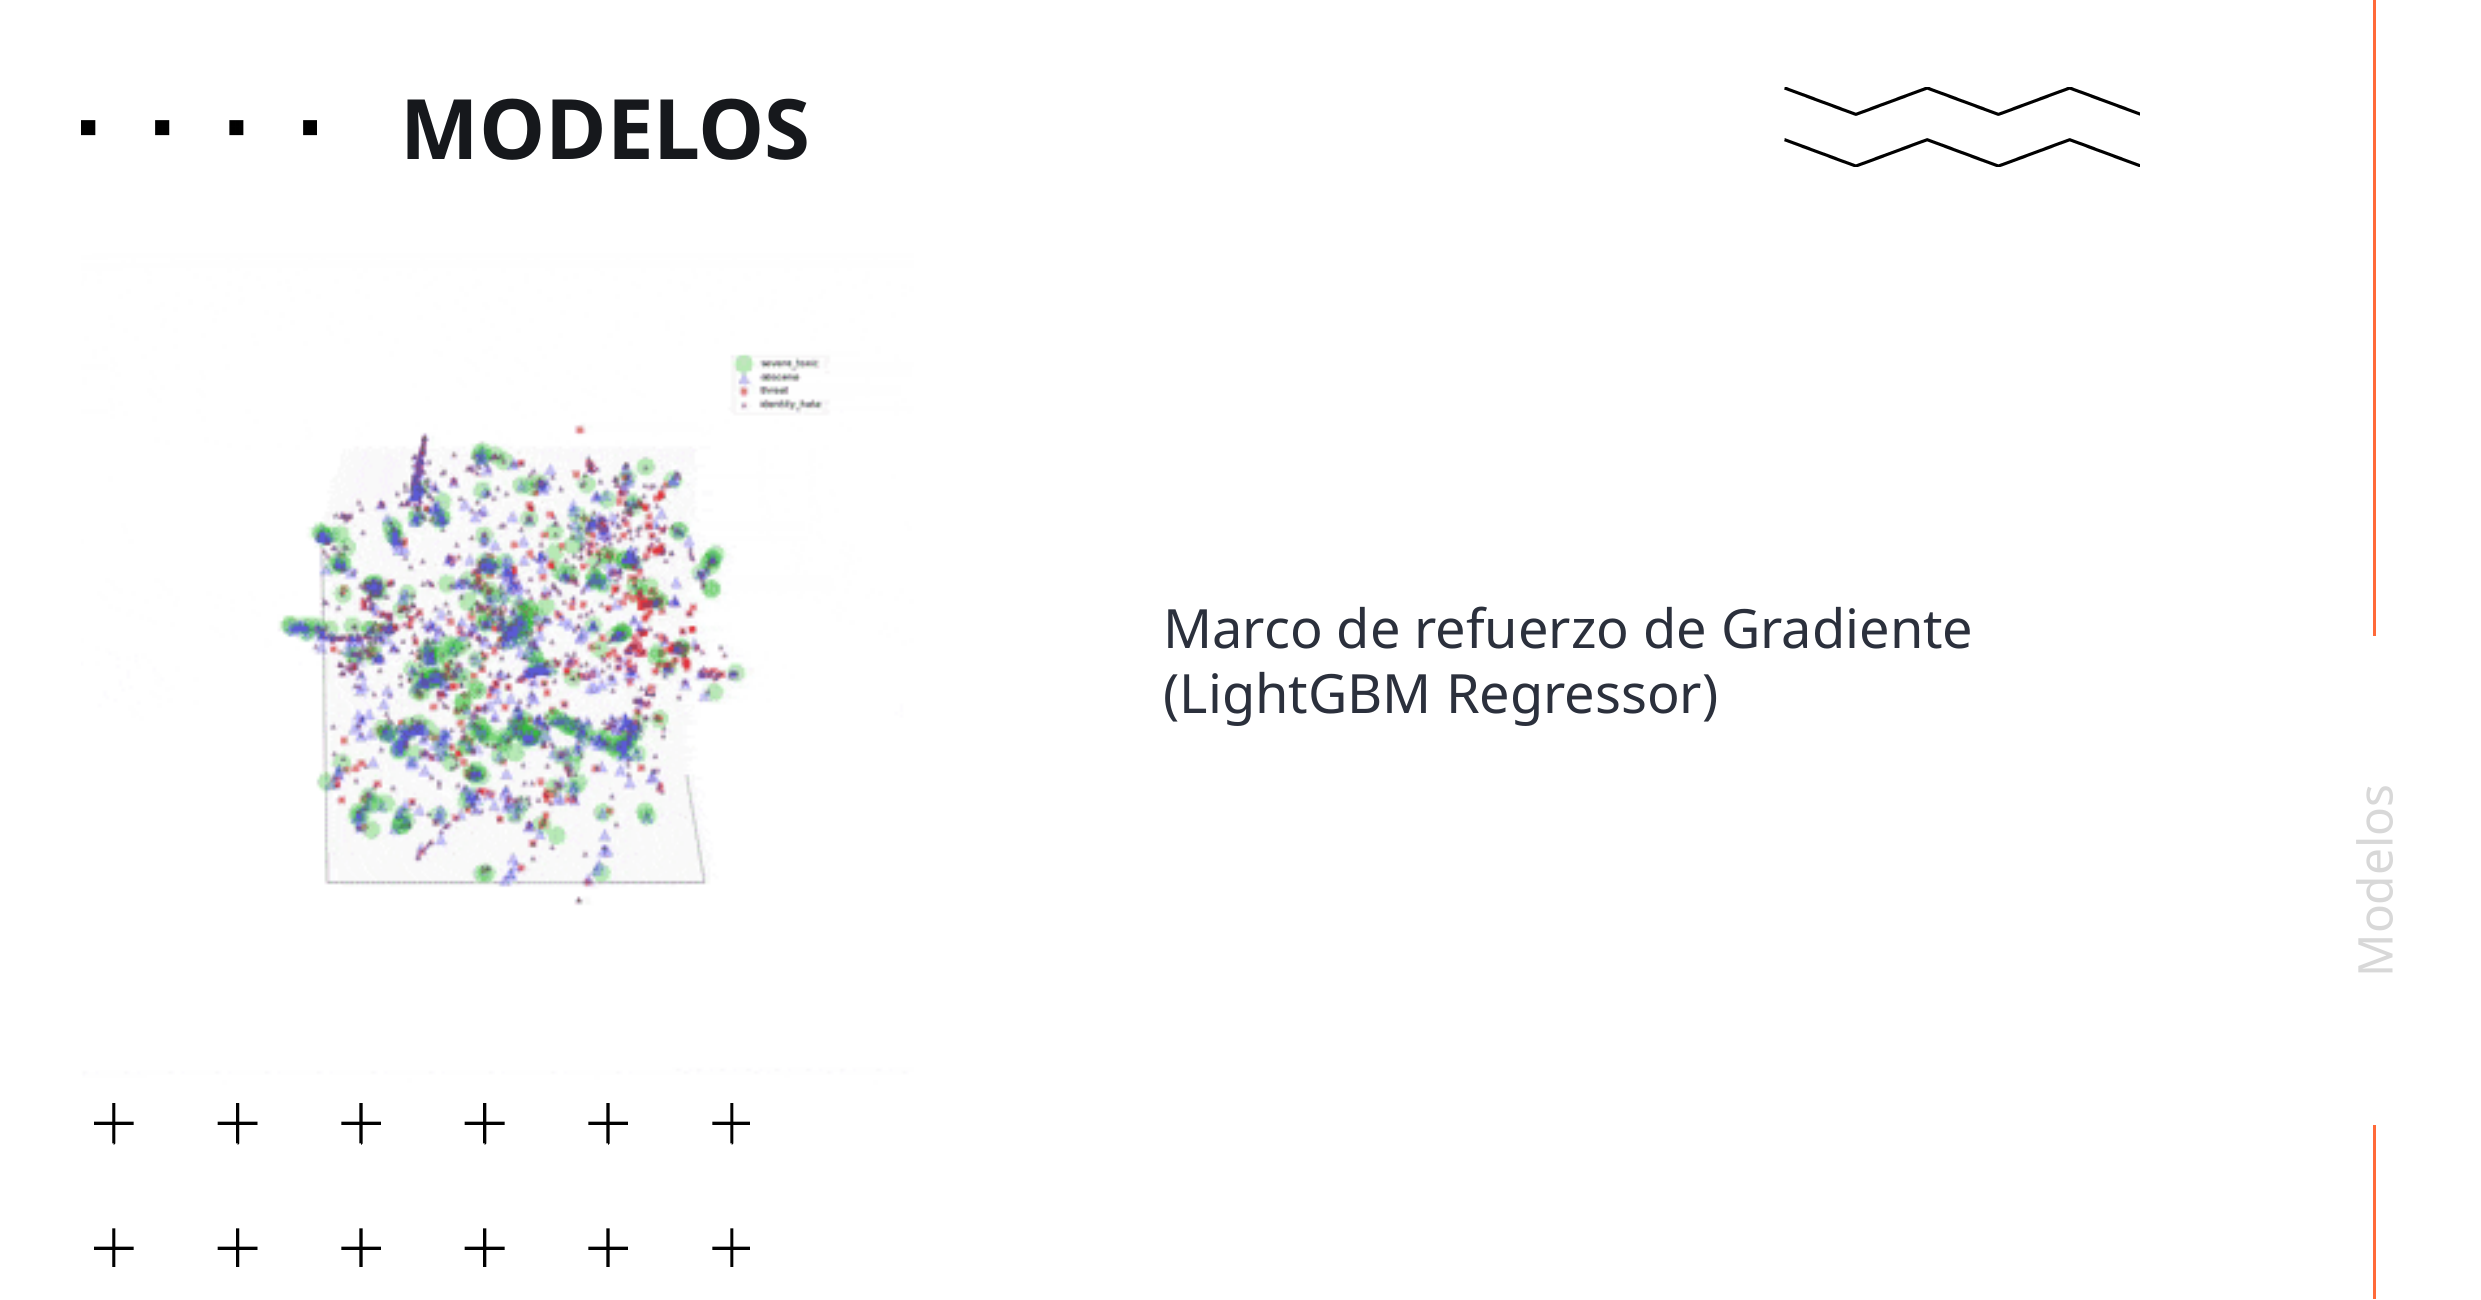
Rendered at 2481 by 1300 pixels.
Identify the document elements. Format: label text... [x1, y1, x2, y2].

text_box MODELOS [376, 67, 1889, 186]
text_box Modelos [2320, 633, 2429, 1128]
picture [81, 116, 317, 138]
picture [94, 1103, 751, 1267]
picture [81, 252, 914, 1085]
picture [1784, 86, 2140, 167]
text_box Marco de refuerzo de Gradiente (LightGBM Regressor) [1139, 570, 2067, 1300]
